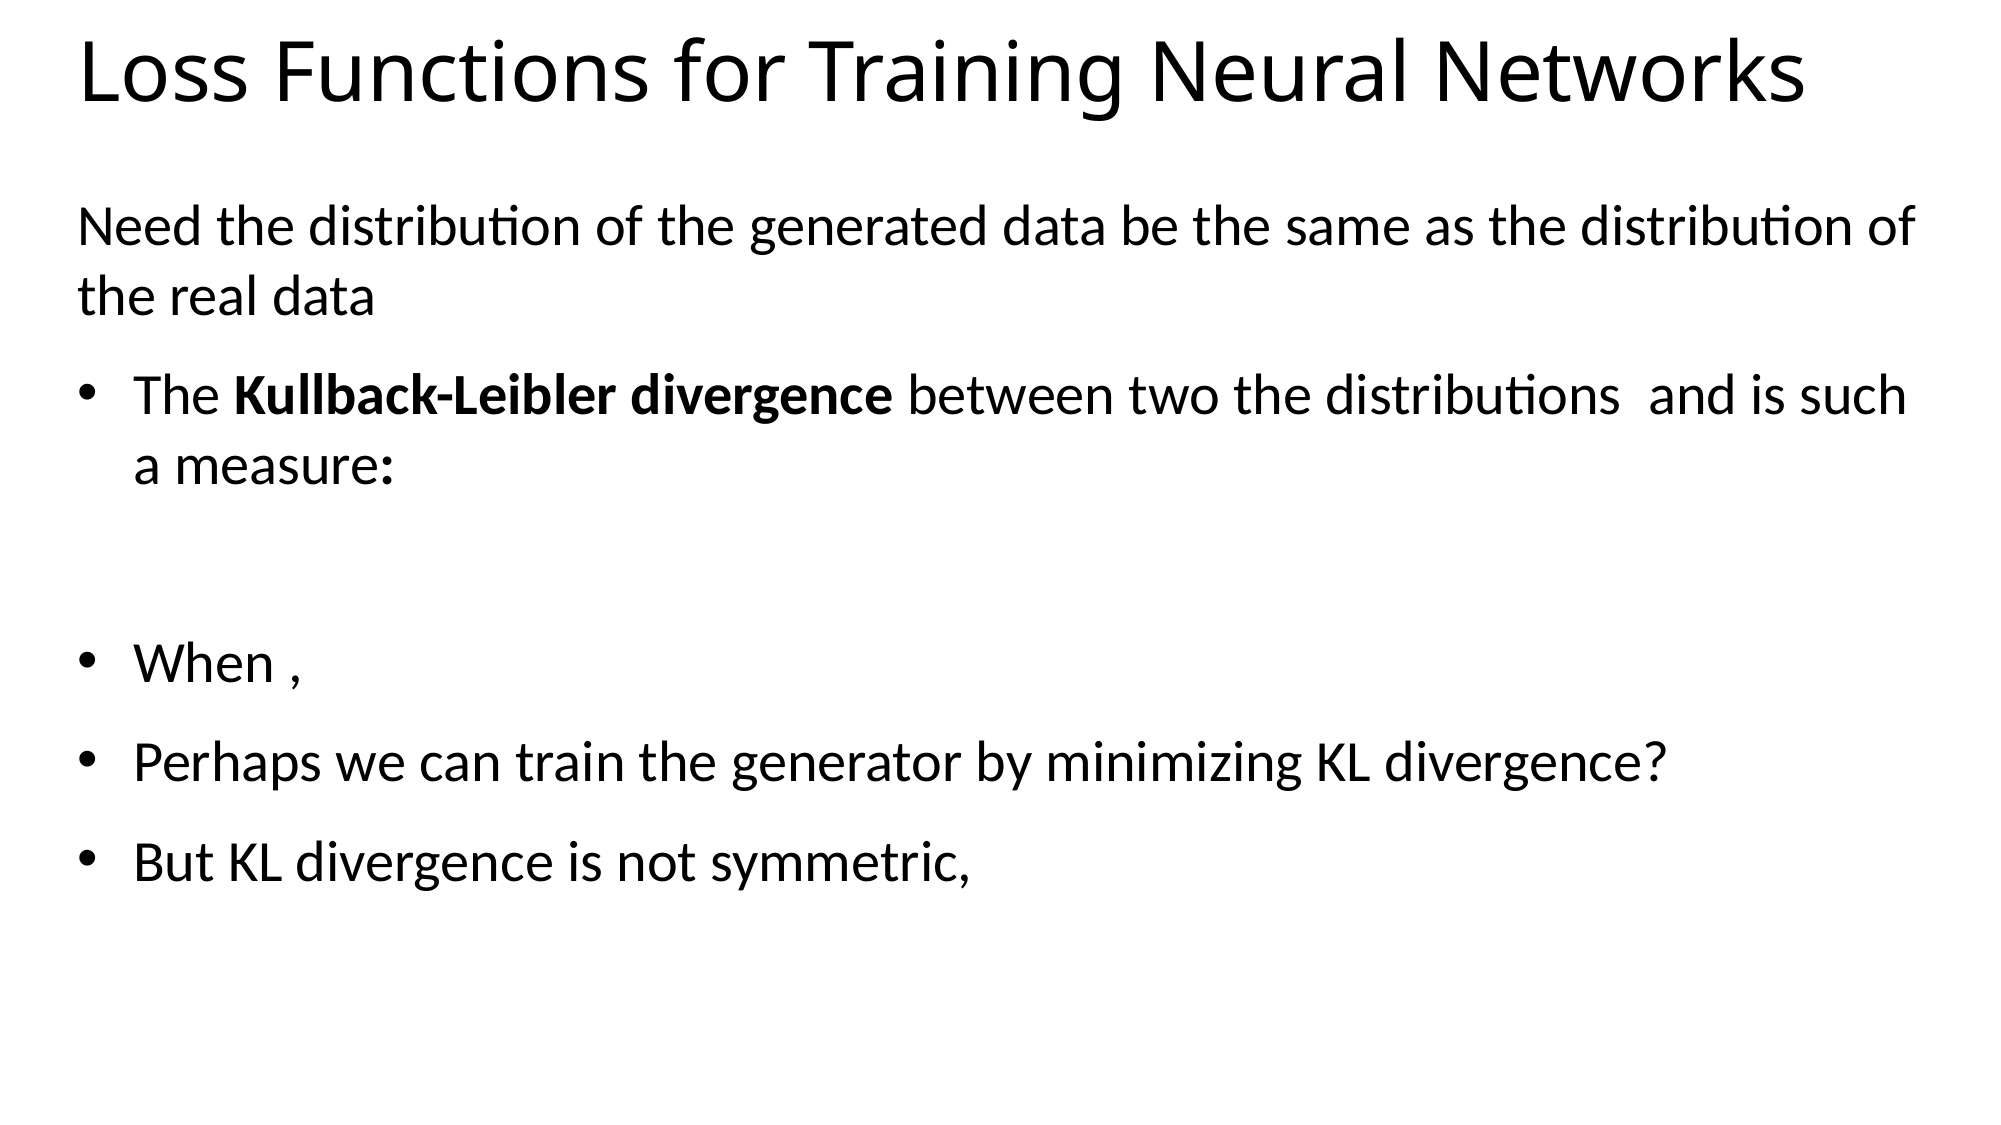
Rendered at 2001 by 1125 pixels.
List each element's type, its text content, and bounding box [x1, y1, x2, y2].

title Loss Functions for Training Neural Networks [62, 29, 1953, 205]
